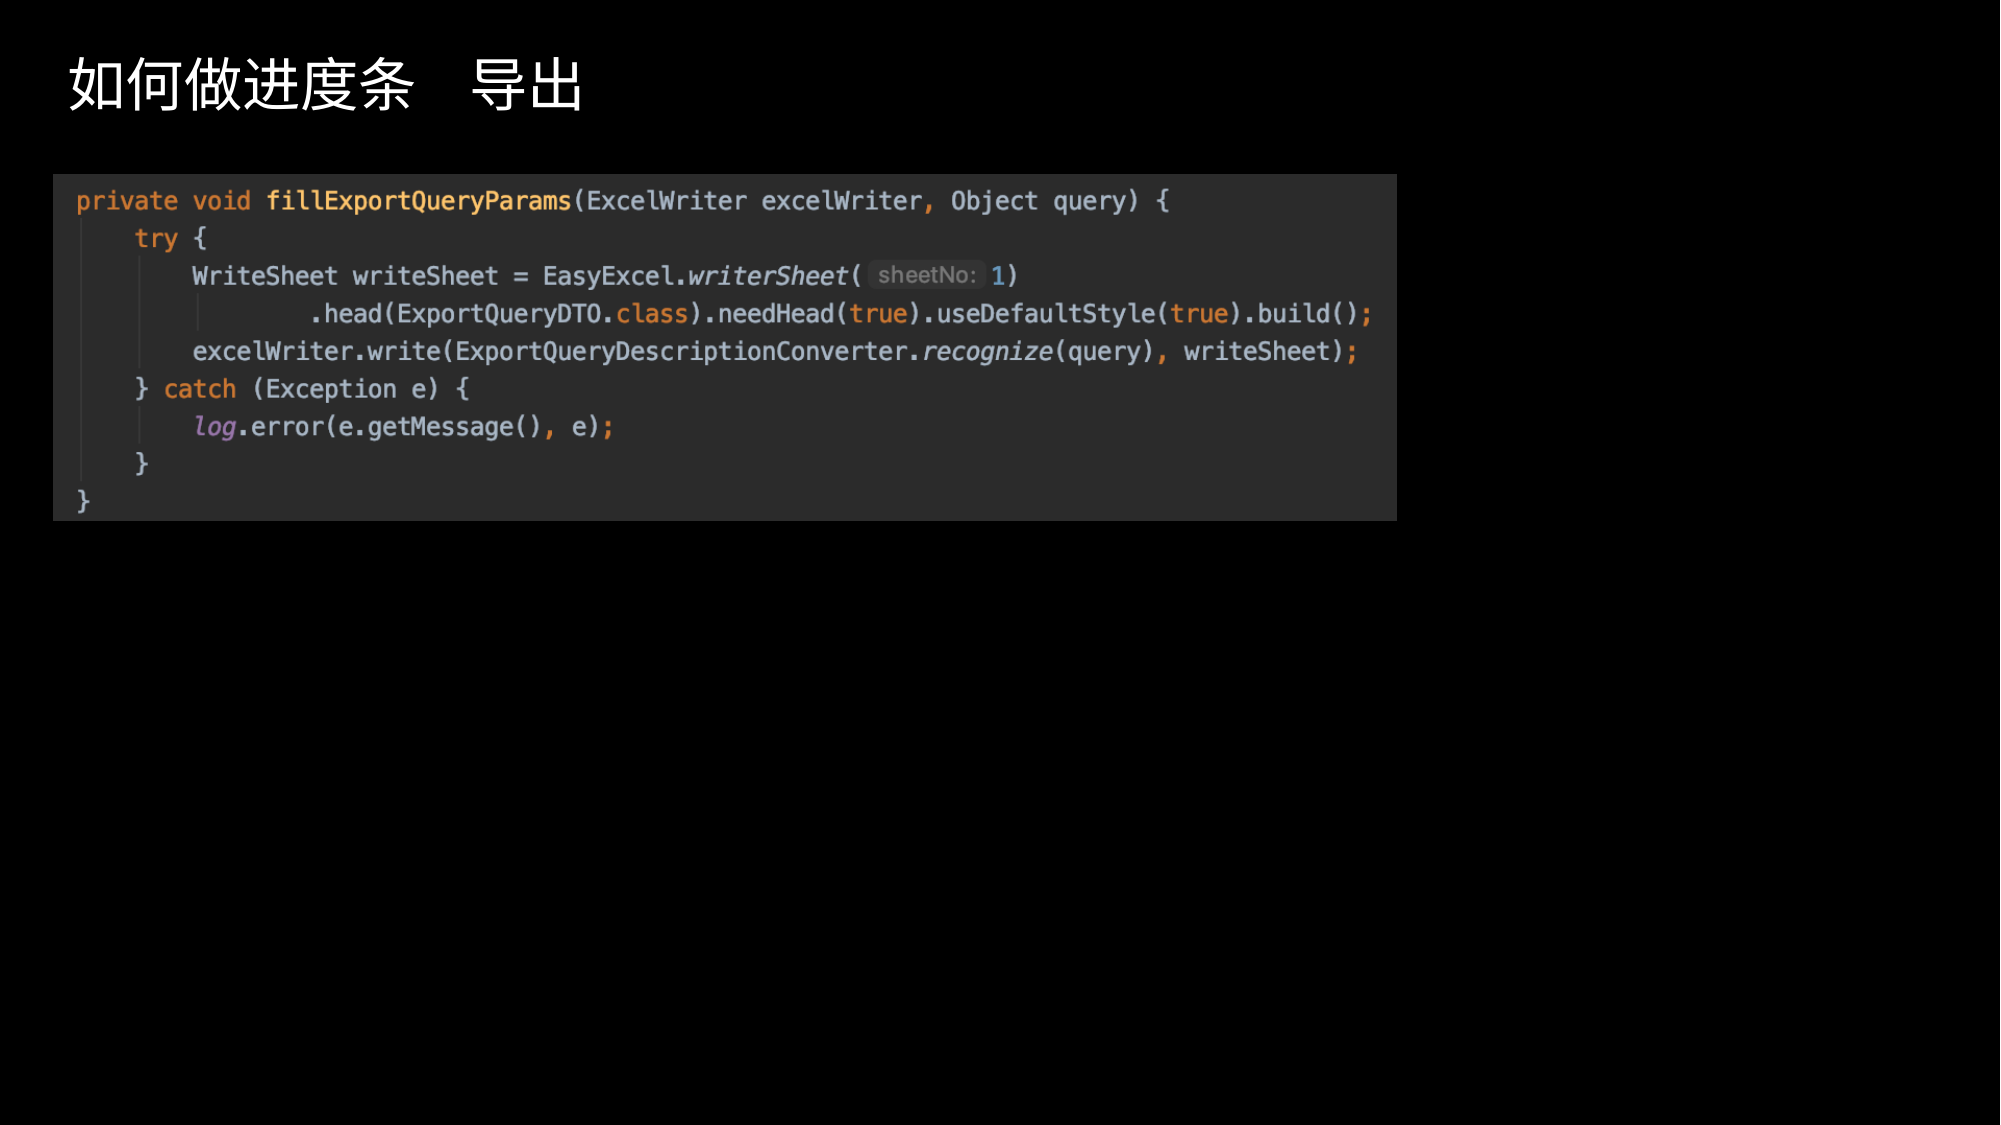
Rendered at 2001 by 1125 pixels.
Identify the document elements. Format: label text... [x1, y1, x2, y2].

picture [52, 174, 1397, 521]
text_box 如何做进度条 导出 [52, 40, 1887, 336]
